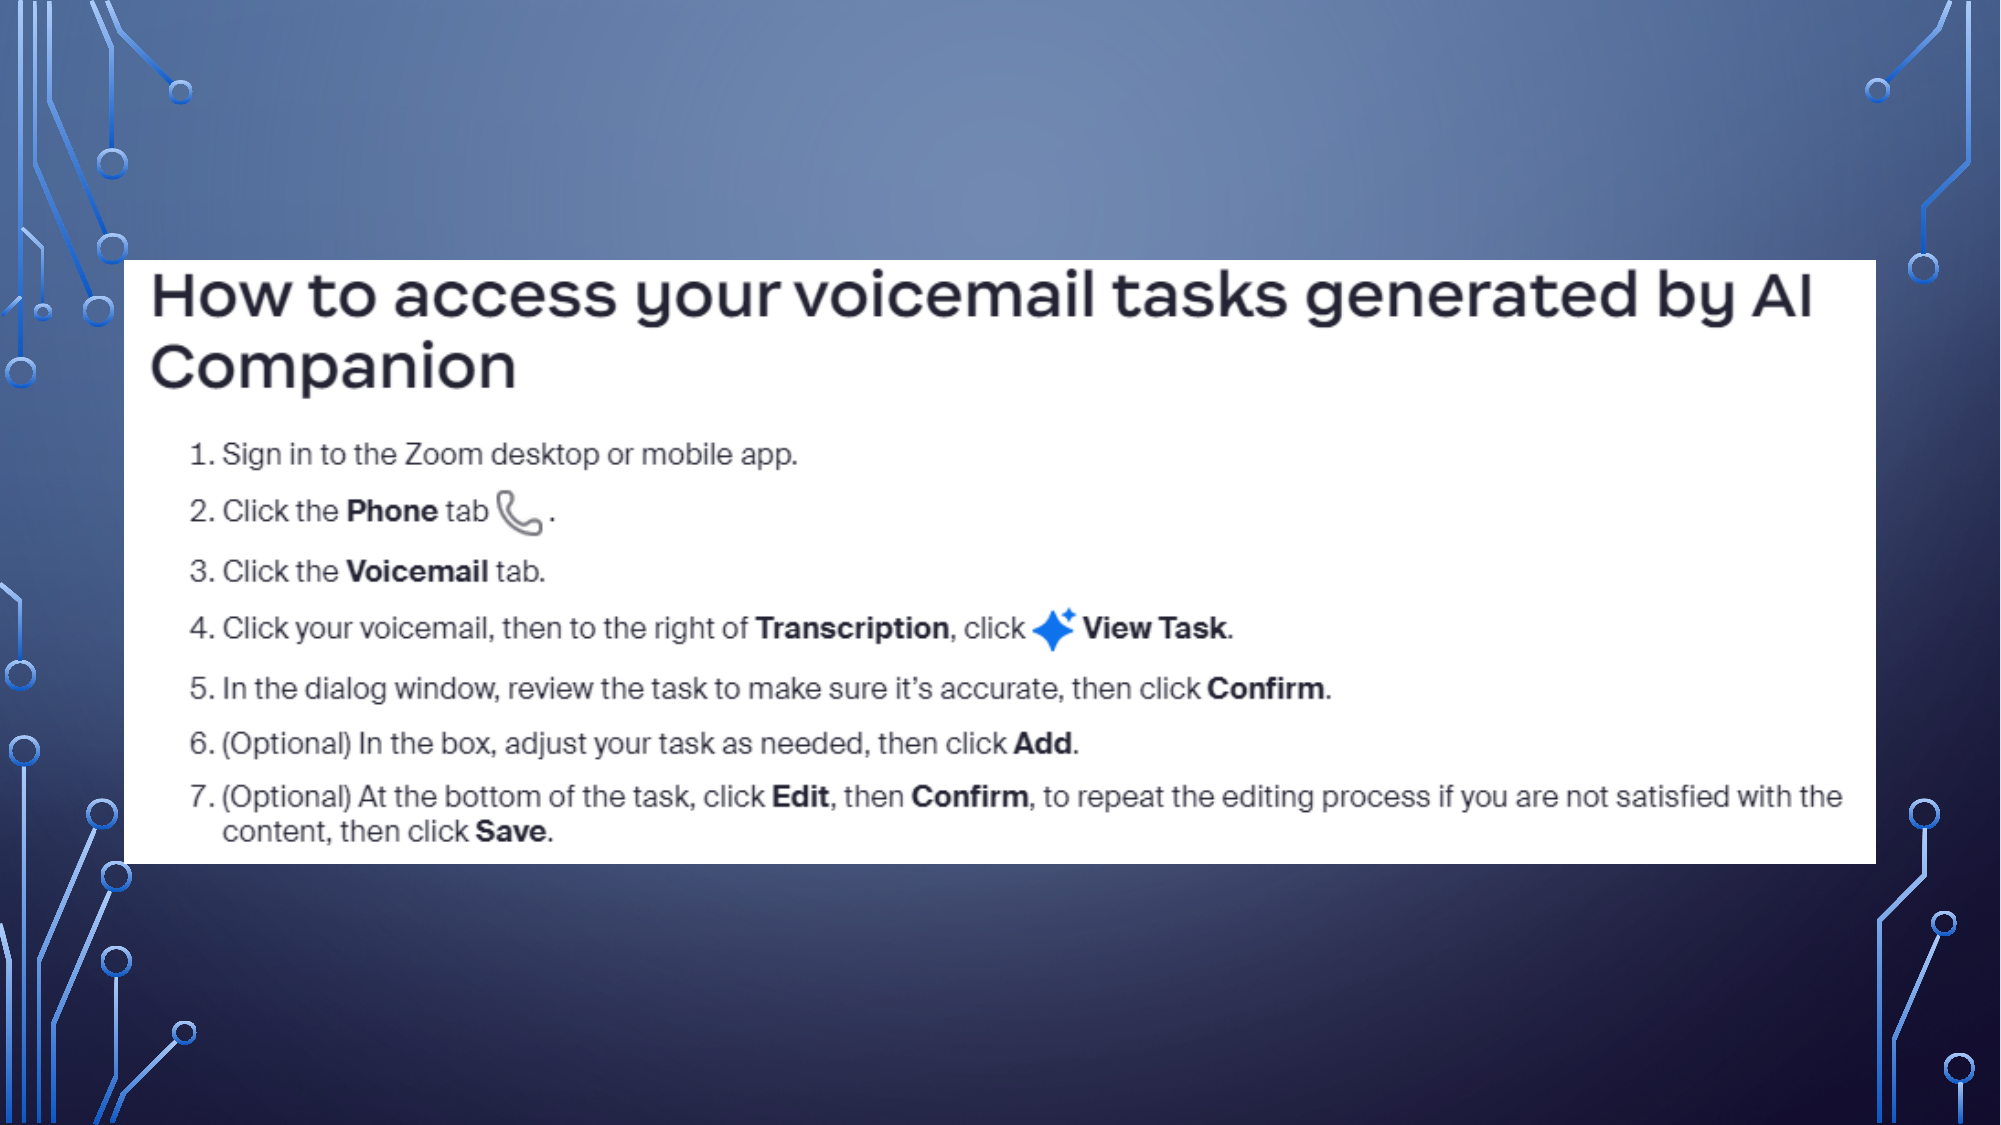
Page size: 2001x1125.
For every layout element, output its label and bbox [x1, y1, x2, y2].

picture [124, 260, 1876, 865]
